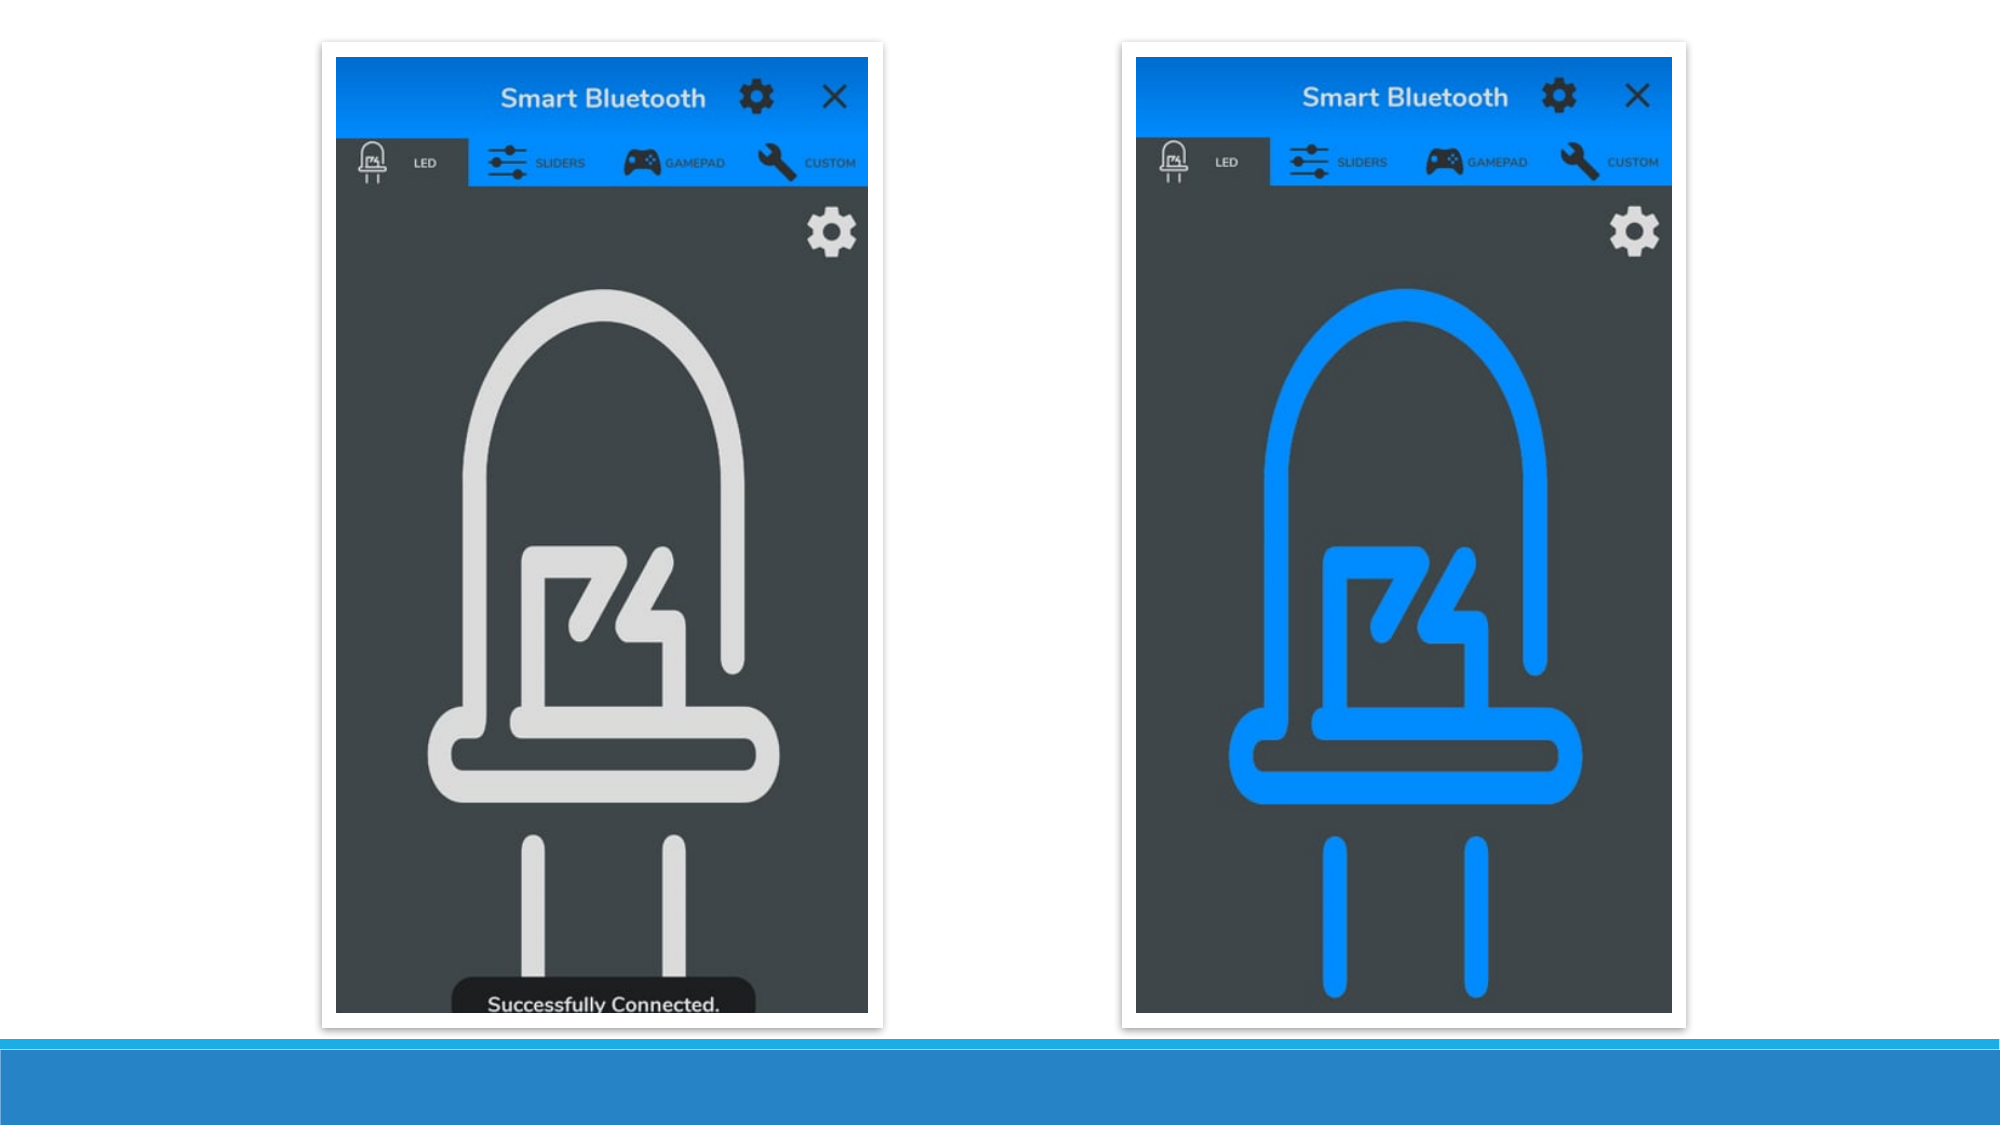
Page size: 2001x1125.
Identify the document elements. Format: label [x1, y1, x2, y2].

picture [335, 55, 869, 1014]
picture [1135, 55, 1673, 1014]
